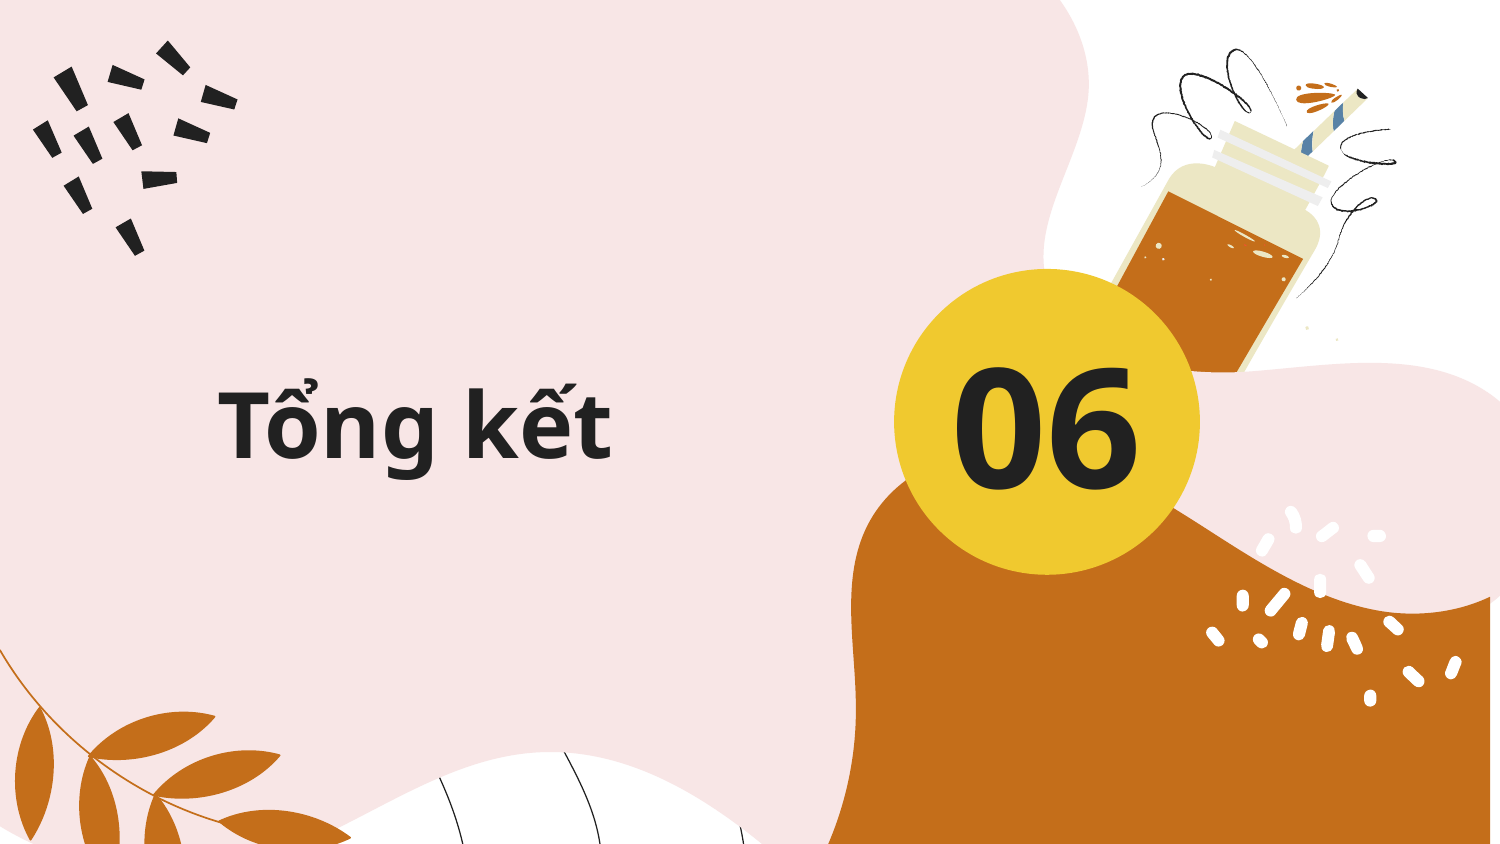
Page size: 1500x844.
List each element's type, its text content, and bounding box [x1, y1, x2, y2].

title 06 [894, 288, 1200, 556]
text_box [973, 556, 1121, 575]
title Tổng kết [217, 333, 894, 510]
text_box [973, 268, 1121, 288]
